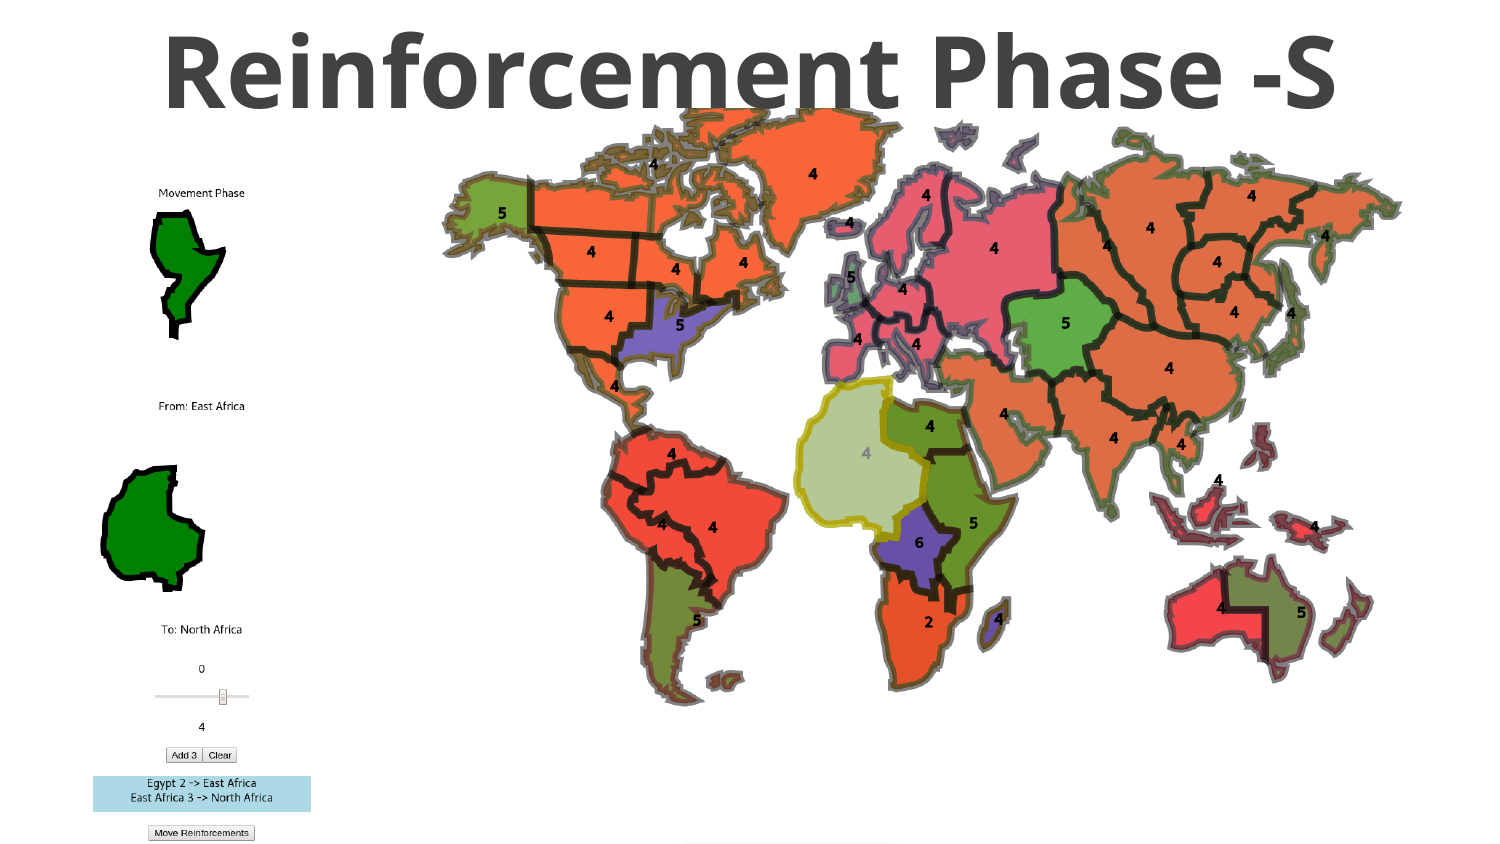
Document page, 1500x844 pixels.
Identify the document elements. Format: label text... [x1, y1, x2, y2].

picture [92, 108, 1408, 844]
title Reinforcement Phase -S [0, 0, 1500, 148]
